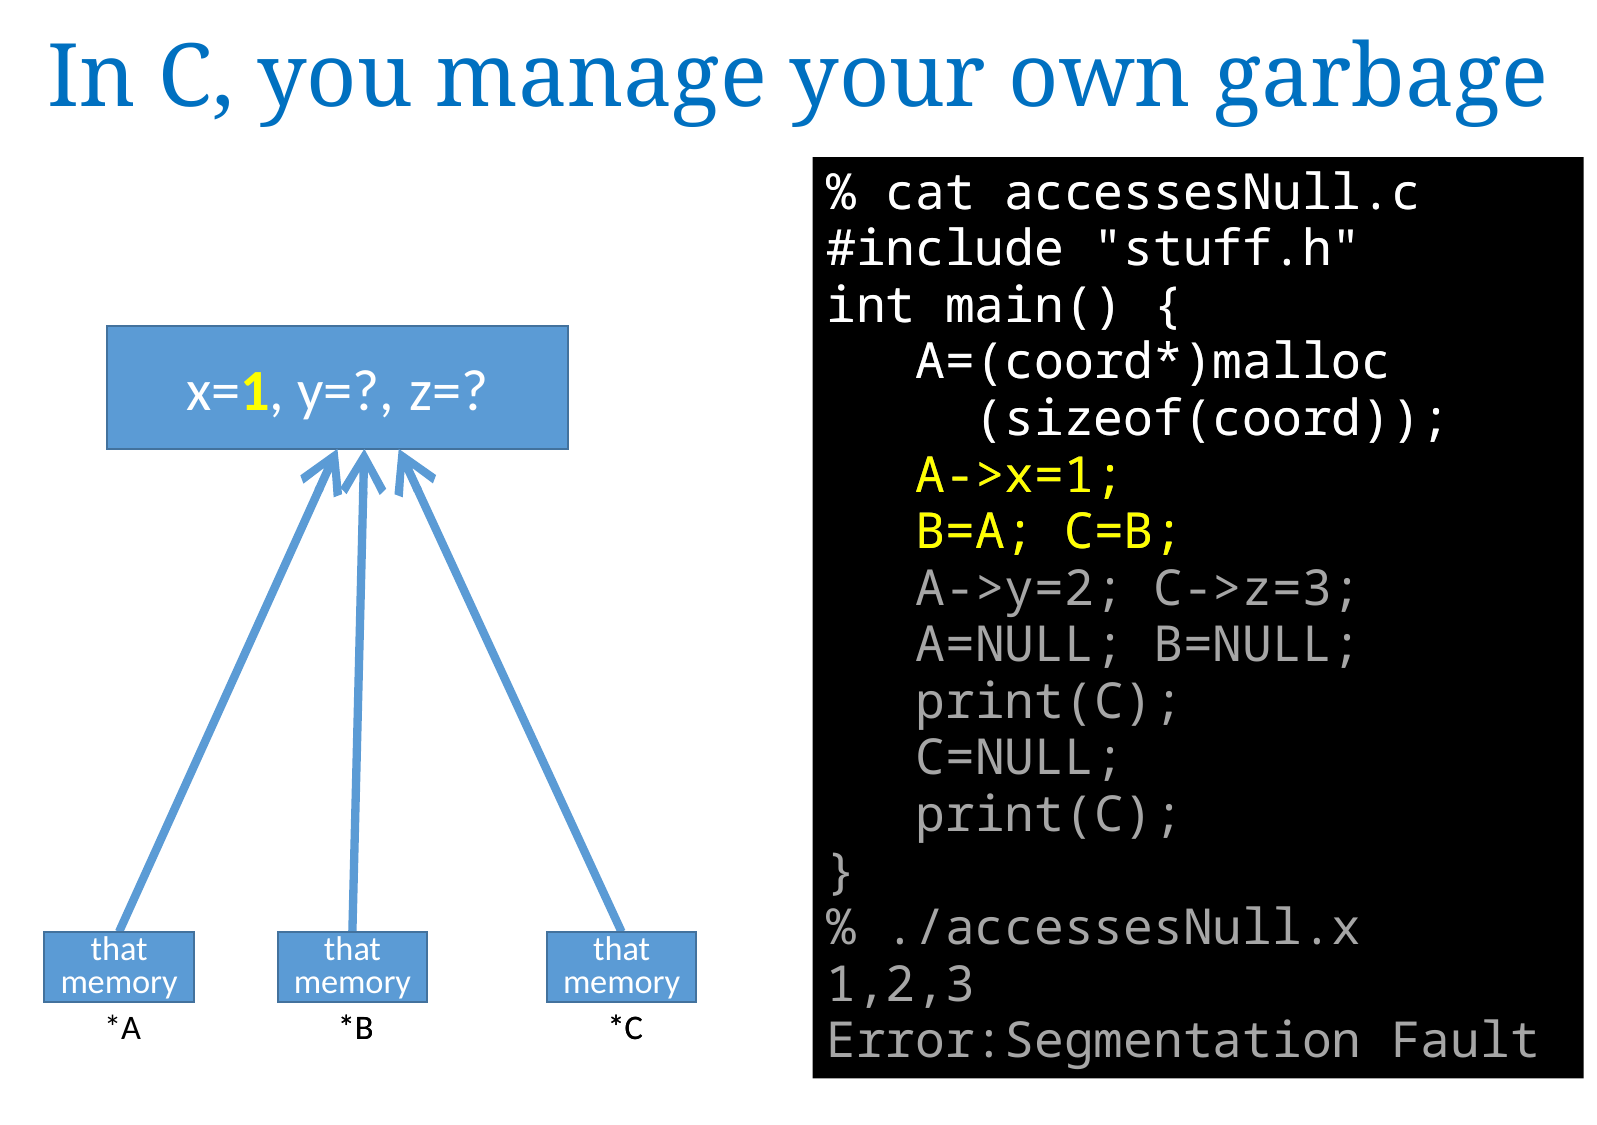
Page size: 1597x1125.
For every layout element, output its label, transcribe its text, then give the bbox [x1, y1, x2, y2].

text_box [352, 448, 365, 931]
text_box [398, 448, 622, 932]
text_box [277, 931, 431, 1061]
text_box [546, 931, 700, 1061]
text_box x=1, y=?, z=? [106, 325, 569, 450]
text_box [119, 448, 338, 932]
title In C, you manage your own garbage [0, 0, 1597, 158]
text_box % cat accessesNull.c #include "stuff.h" int main() { A=(coord*)malloc (sizeof(coord)); A->x=1; B=A; C=B; [812, 158, 1584, 1079]
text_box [44, 931, 198, 1061]
